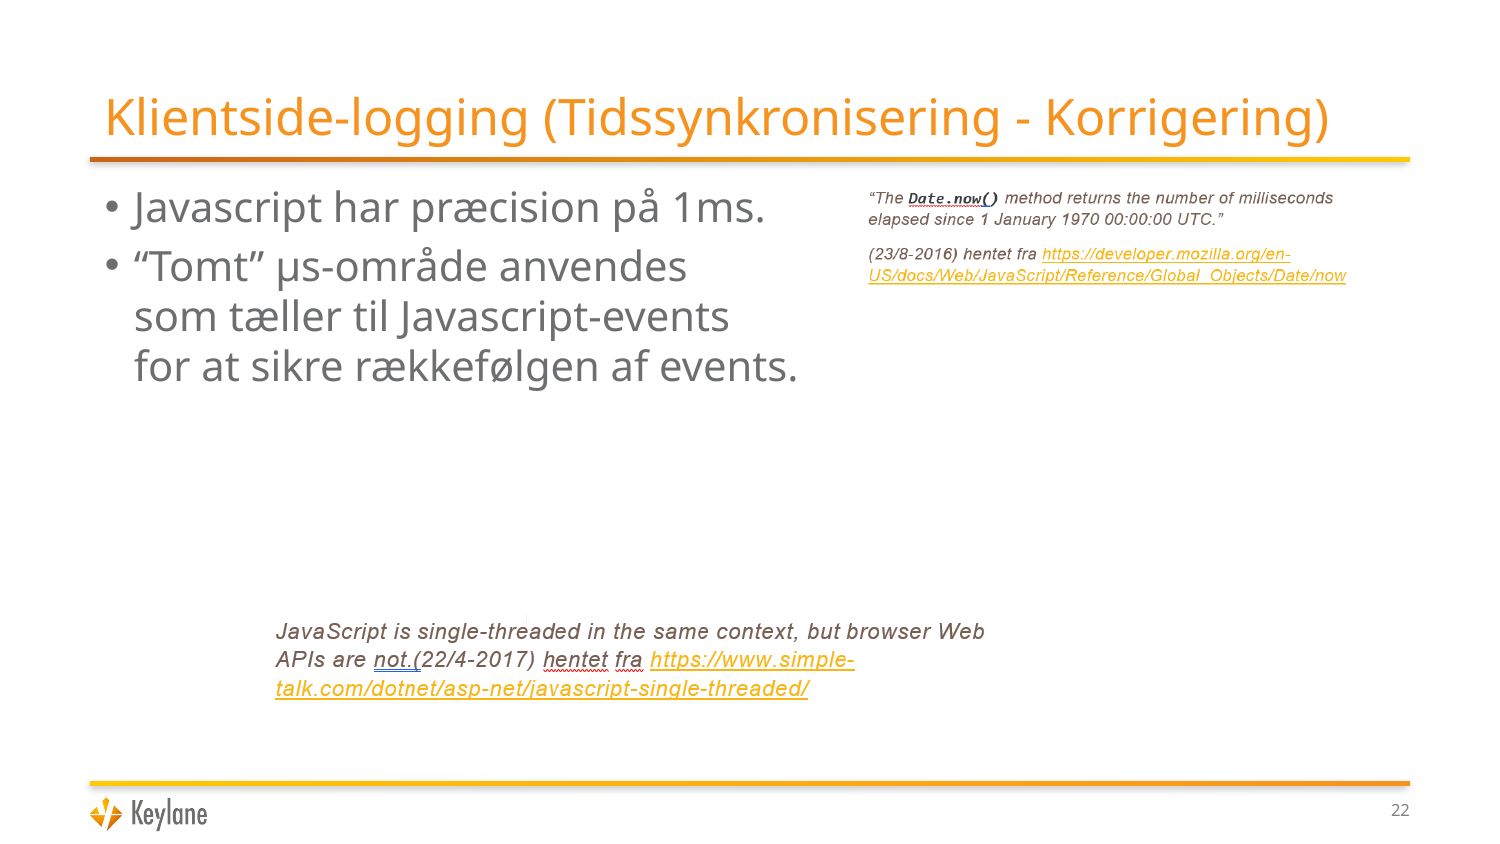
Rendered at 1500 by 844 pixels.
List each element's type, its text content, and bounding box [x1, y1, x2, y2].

title Klientside-logging (Tidssynkronisering - Korrigering) [89, 33, 1411, 153]
picture [266, 614, 991, 714]
picture [864, 188, 1350, 290]
picture [71, 788, 356, 844]
list Javascript har præcision på 1ms. “Tomt” μs-område anvendes som tæller til Javascript-events for at sikre rækkefølgen af events. [89, 173, 1411, 771]
